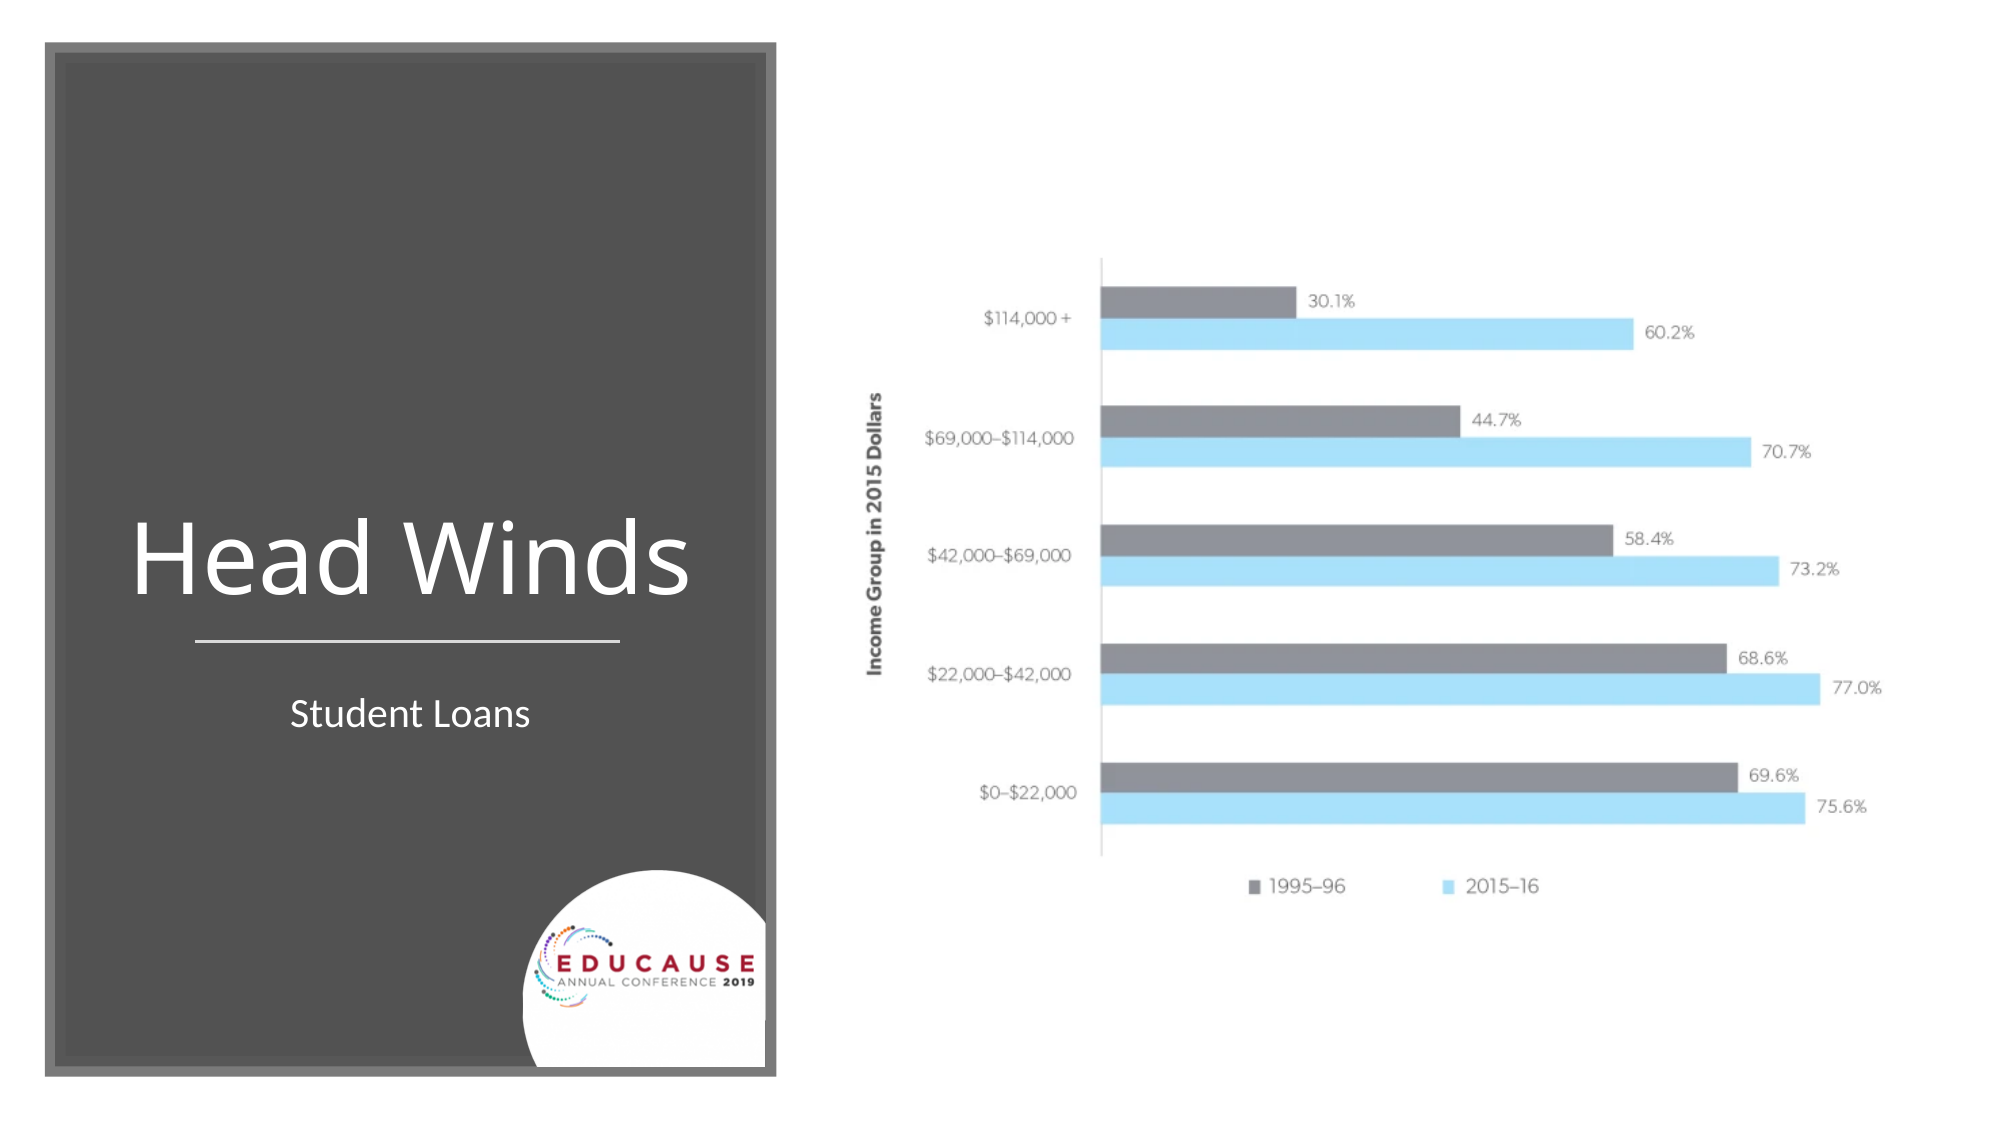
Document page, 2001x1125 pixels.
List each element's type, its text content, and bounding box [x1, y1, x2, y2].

picture [522, 870, 766, 1067]
text_box [54, 52, 767, 1067]
picture [855, 231, 1895, 905]
title Head Winds [110, 149, 711, 624]
list Student Loans [110, 684, 711, 935]
